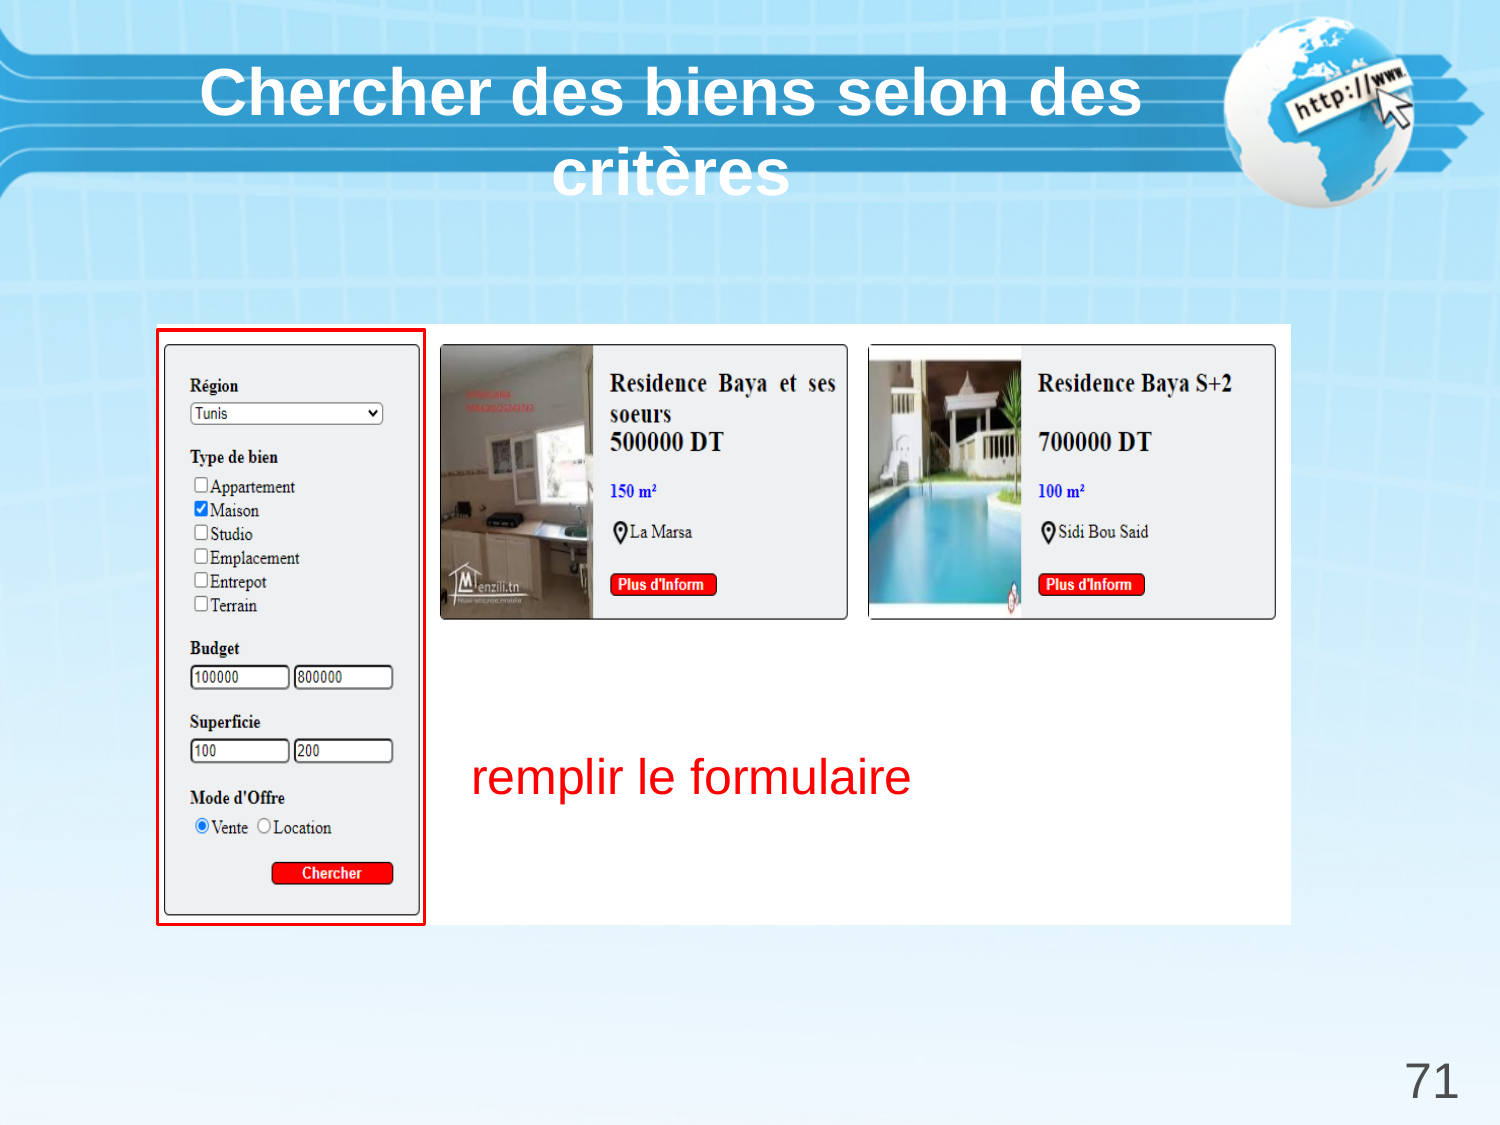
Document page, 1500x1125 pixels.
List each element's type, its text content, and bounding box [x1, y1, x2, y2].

picture [0, 0, 1500, 1125]
text_box 71 [1387, 1040, 1475, 1116]
text_box Chercher des biens selon des critères [137, 41, 1206, 217]
